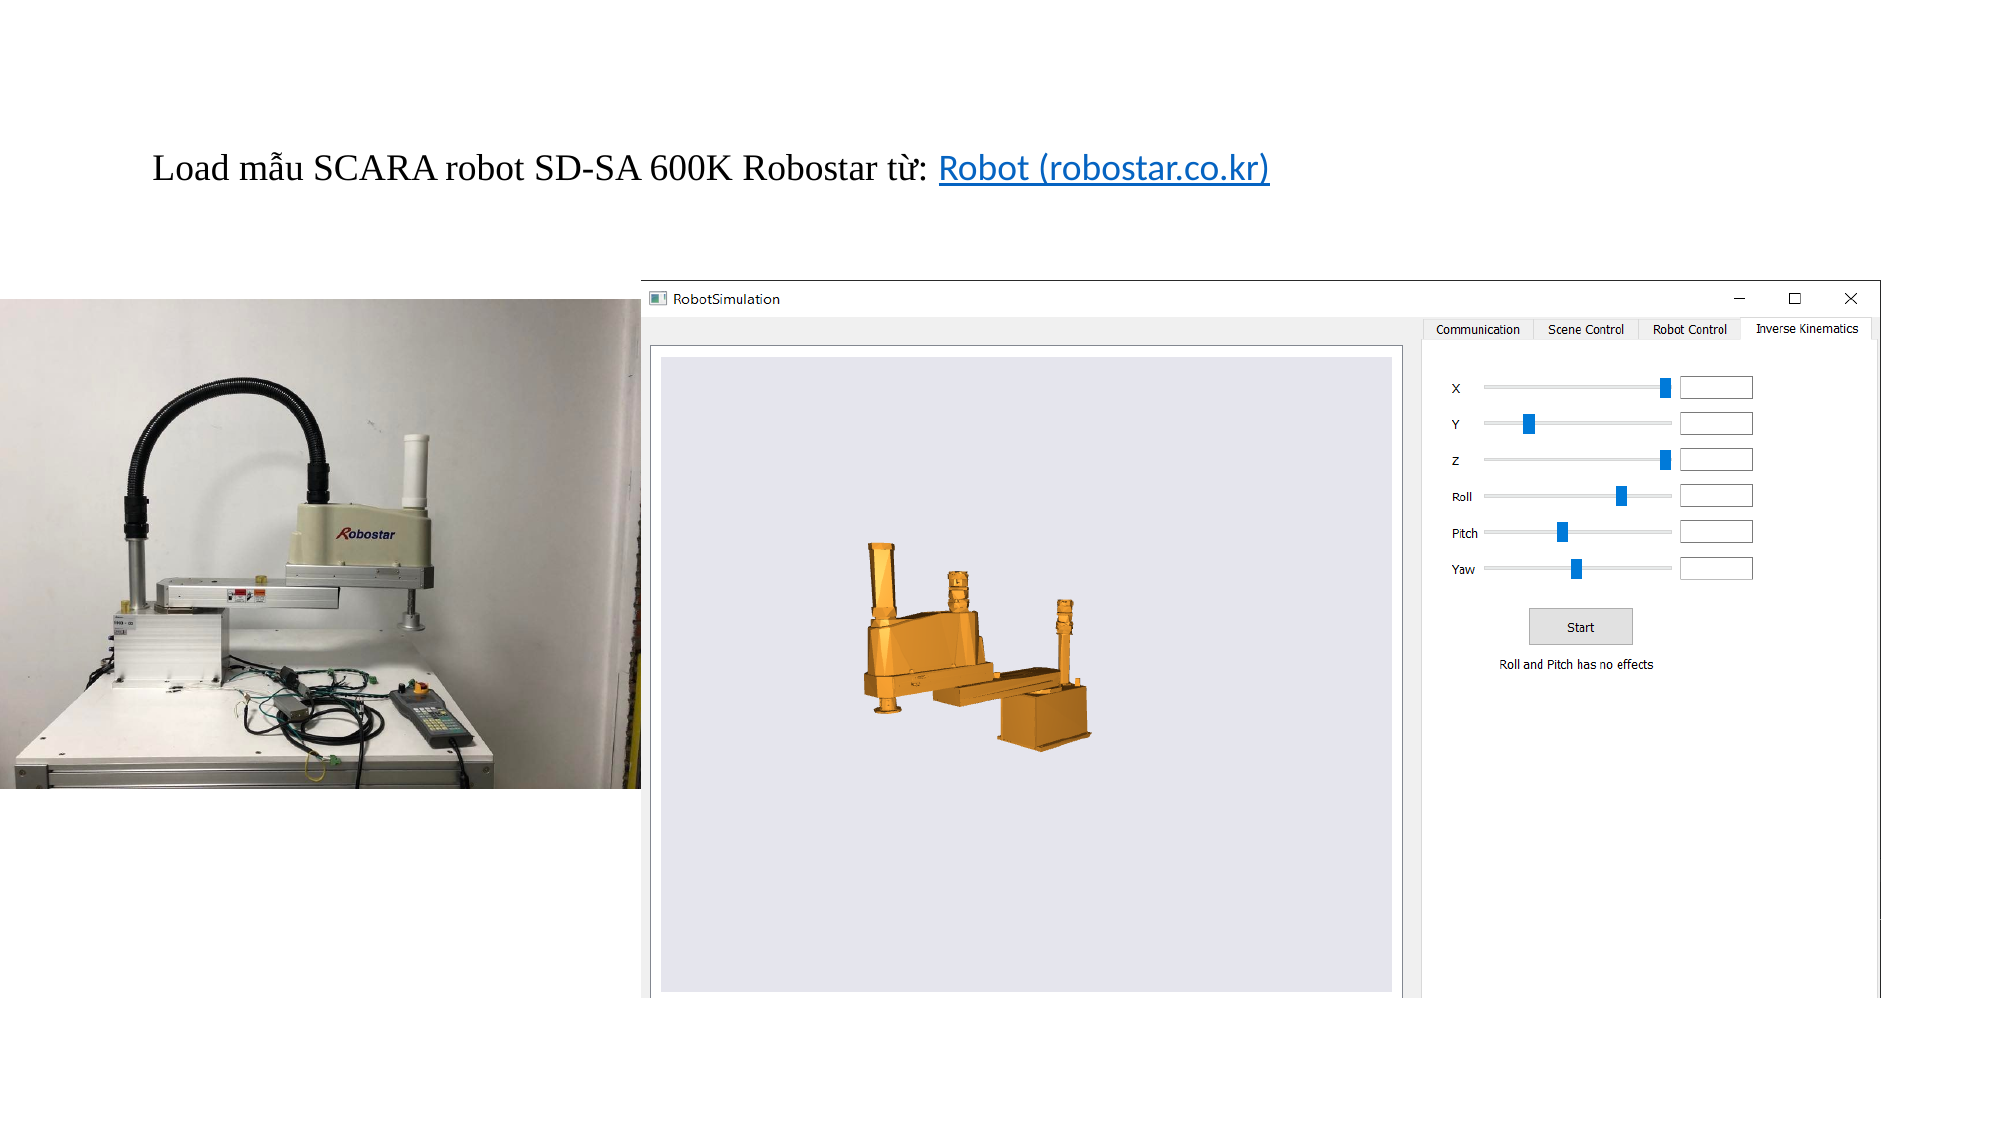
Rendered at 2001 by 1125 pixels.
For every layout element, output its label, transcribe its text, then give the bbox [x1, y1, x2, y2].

title Load mẫu SCARA robot SD-SA 600K Robostar từ: Robot (robostar.co.kr) [137, 59, 1863, 278]
picture [0, 280, 1881, 998]
